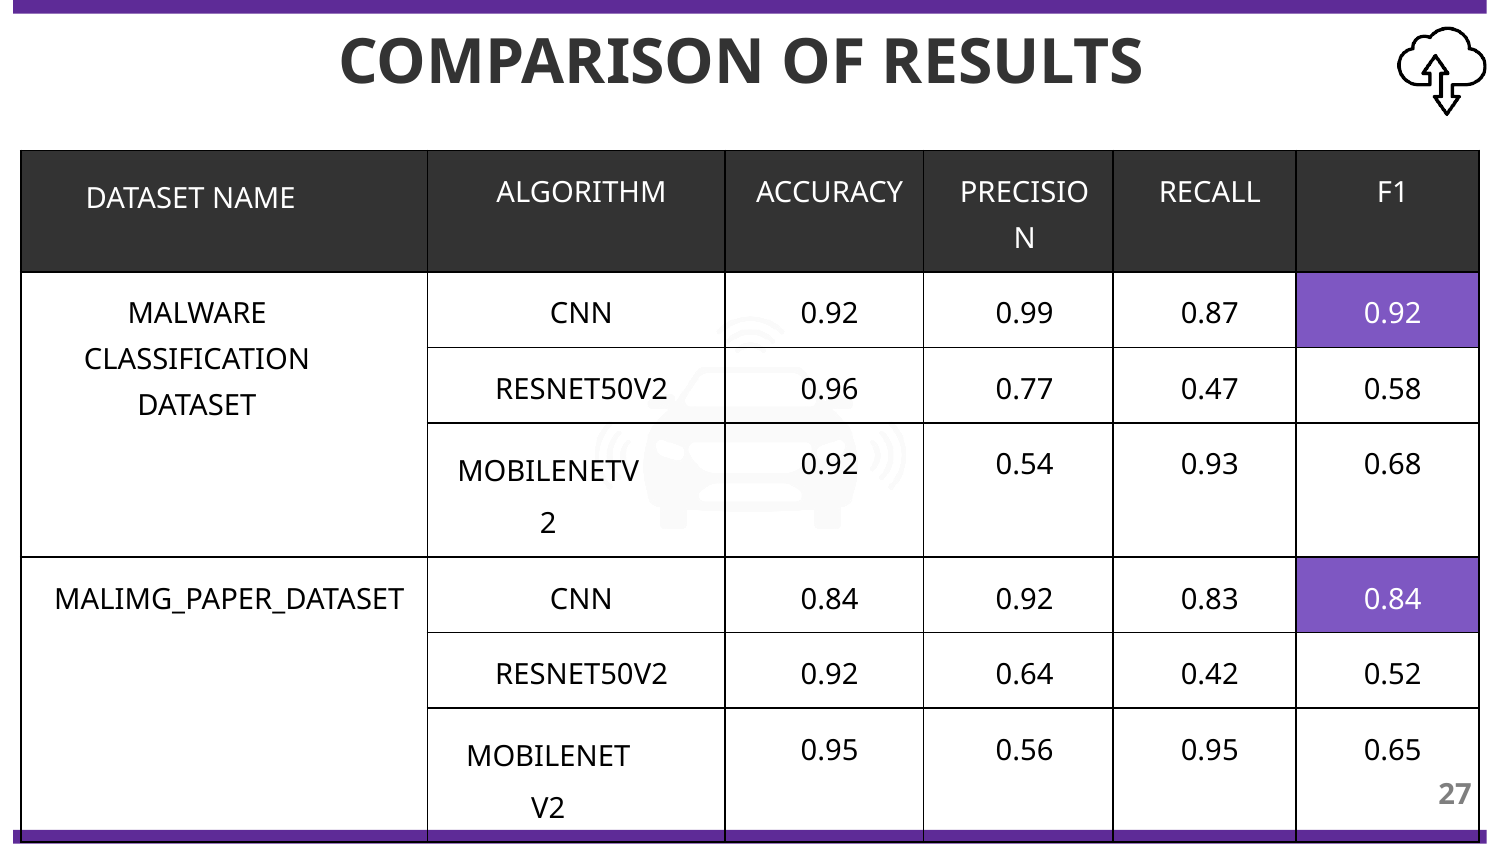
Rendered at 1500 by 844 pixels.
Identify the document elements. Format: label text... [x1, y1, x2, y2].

table_header RECALL [1114, 151, 1295, 271]
table_cell MOBILENET V2 [428, 709, 724, 841]
table_cell 0.65 [1297, 709, 1478, 841]
table_cell 0.92 [726, 633, 923, 707]
table_cell RESNET50V2 [428, 633, 724, 707]
table_cell CNN [428, 273, 724, 347]
table_cell 0.93 [1114, 424, 1295, 556]
table_cell 0.92 [924, 558, 1112, 632]
table_header PRECISION [924, 151, 1112, 271]
table_cell 0.77 [924, 348, 1112, 422]
table_cell 0.56 [924, 709, 1112, 841]
table_header DATASET NAME [22, 151, 427, 271]
table_cell 0.83 [1114, 558, 1295, 632]
table_cell 0.64 [924, 633, 1112, 707]
table_cell 0.95 [726, 709, 923, 841]
table_cell 0.52 [1297, 633, 1478, 707]
table_cell 0.87 [1114, 273, 1295, 347]
table_cell 0.92 [726, 273, 923, 347]
table_cell 0.58 [1297, 348, 1478, 422]
table_cell 0.68 [1297, 424, 1478, 556]
table_cell 0.92 [726, 424, 923, 556]
table_cell 0.54 [924, 424, 1112, 556]
table_cell 0.92 [1297, 273, 1478, 347]
slide_number 27 [1480, 763, 1487, 828]
table_cell RESNET50V2 [428, 348, 724, 422]
title COMPARISON OF RESULTS [51, 6, 1449, 109]
table_cell 0.84 [726, 558, 923, 632]
table_cell 0.99 [924, 273, 1112, 347]
table_cell 0.42 [1114, 633, 1295, 707]
table_cell MALWARE CLASSIFICATION DATASET [22, 273, 427, 556]
table_cell CNN [428, 558, 724, 632]
picture [1396, 23, 1487, 119]
table_header ACCURACY [726, 151, 923, 271]
table_cell 0.84 [1297, 558, 1478, 632]
table_cell 0.95 [1114, 709, 1295, 841]
table_cell MOBILENETV2 [428, 424, 724, 556]
table_header F1 [1297, 151, 1478, 271]
table_cell 0.47 [1114, 348, 1295, 422]
table_cell MALIMG_PAPER_DATASET [22, 558, 427, 841]
table_header ALGORITHM [428, 151, 724, 271]
table_cell 0.96 [726, 348, 923, 422]
